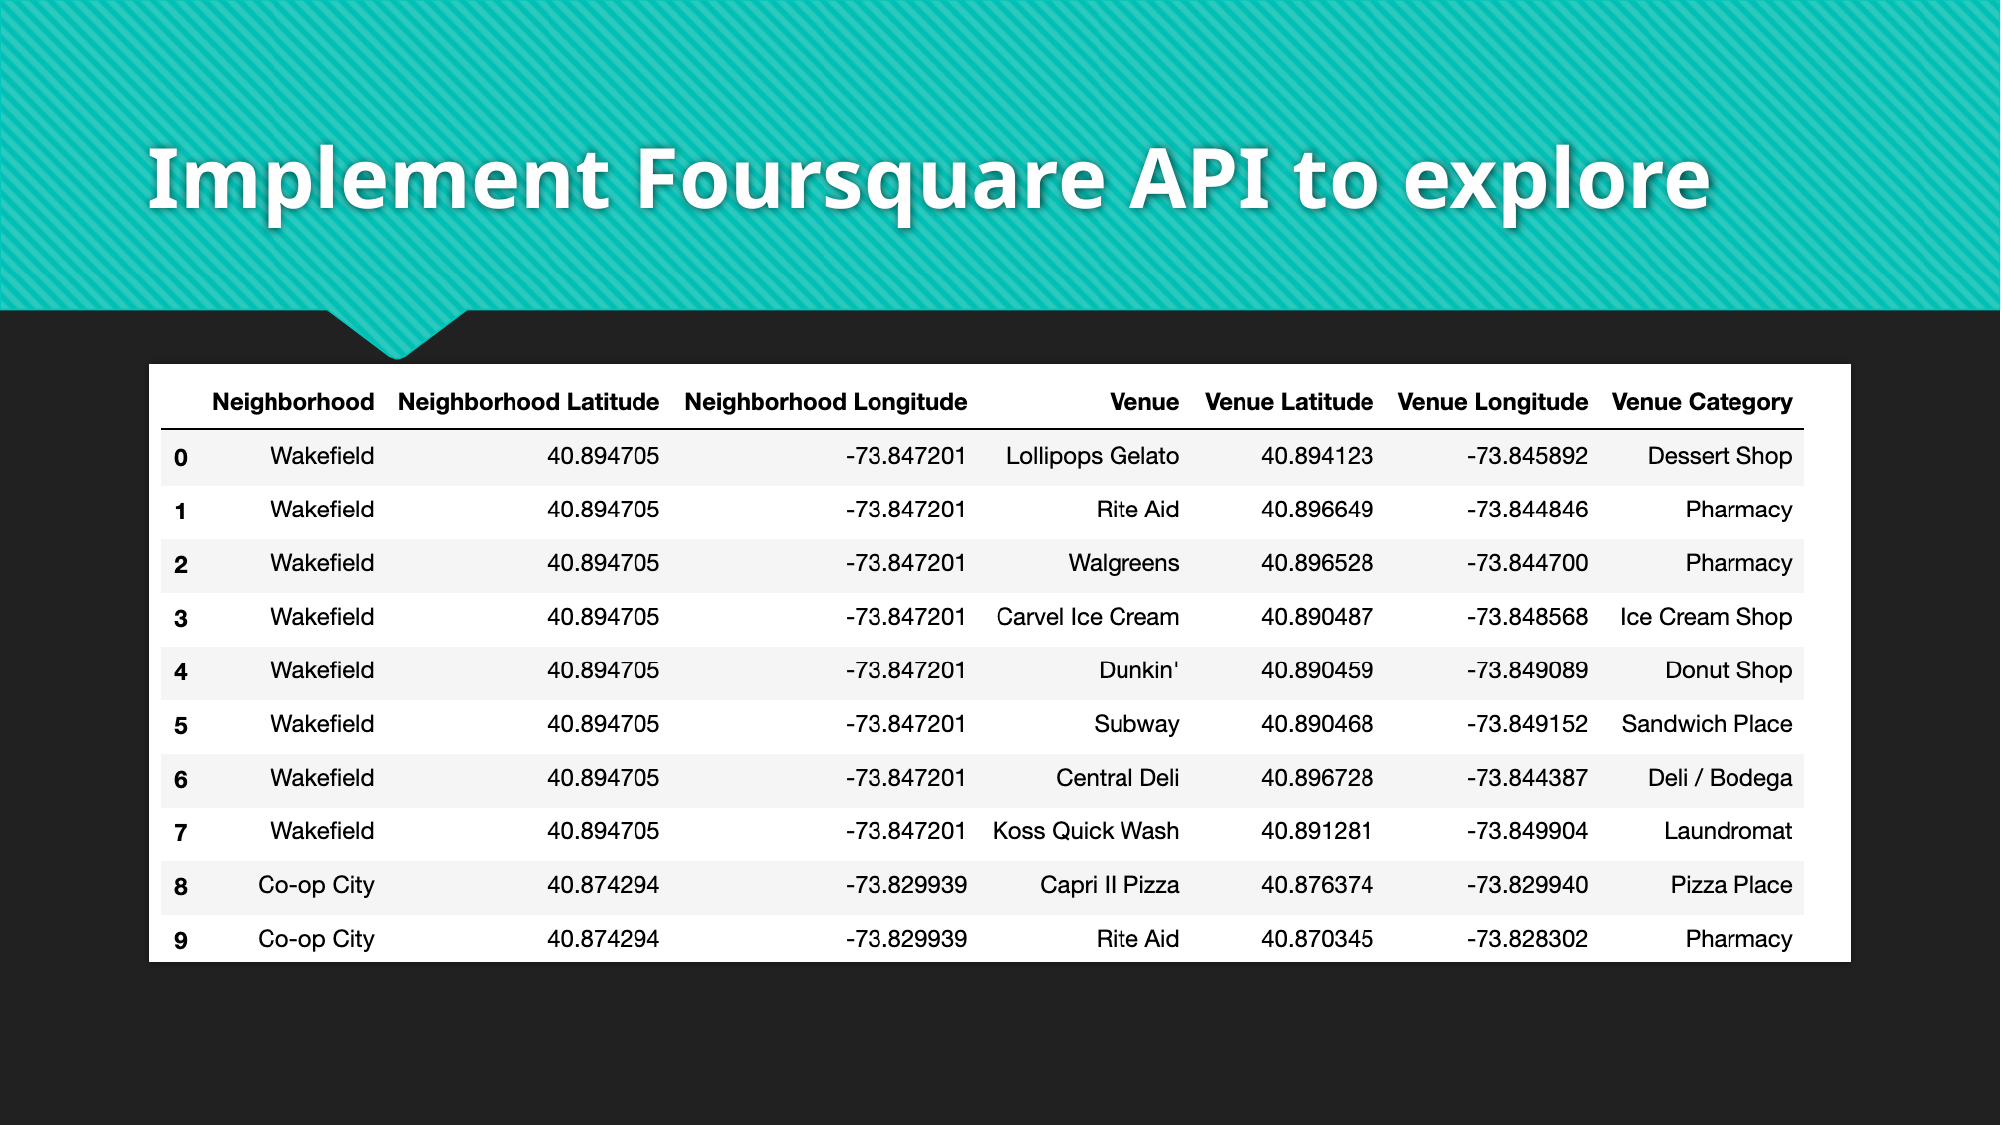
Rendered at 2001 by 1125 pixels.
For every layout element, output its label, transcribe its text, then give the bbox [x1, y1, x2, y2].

title Implement Foursquare API to explore [132, 73, 1868, 233]
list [149, 364, 1851, 962]
